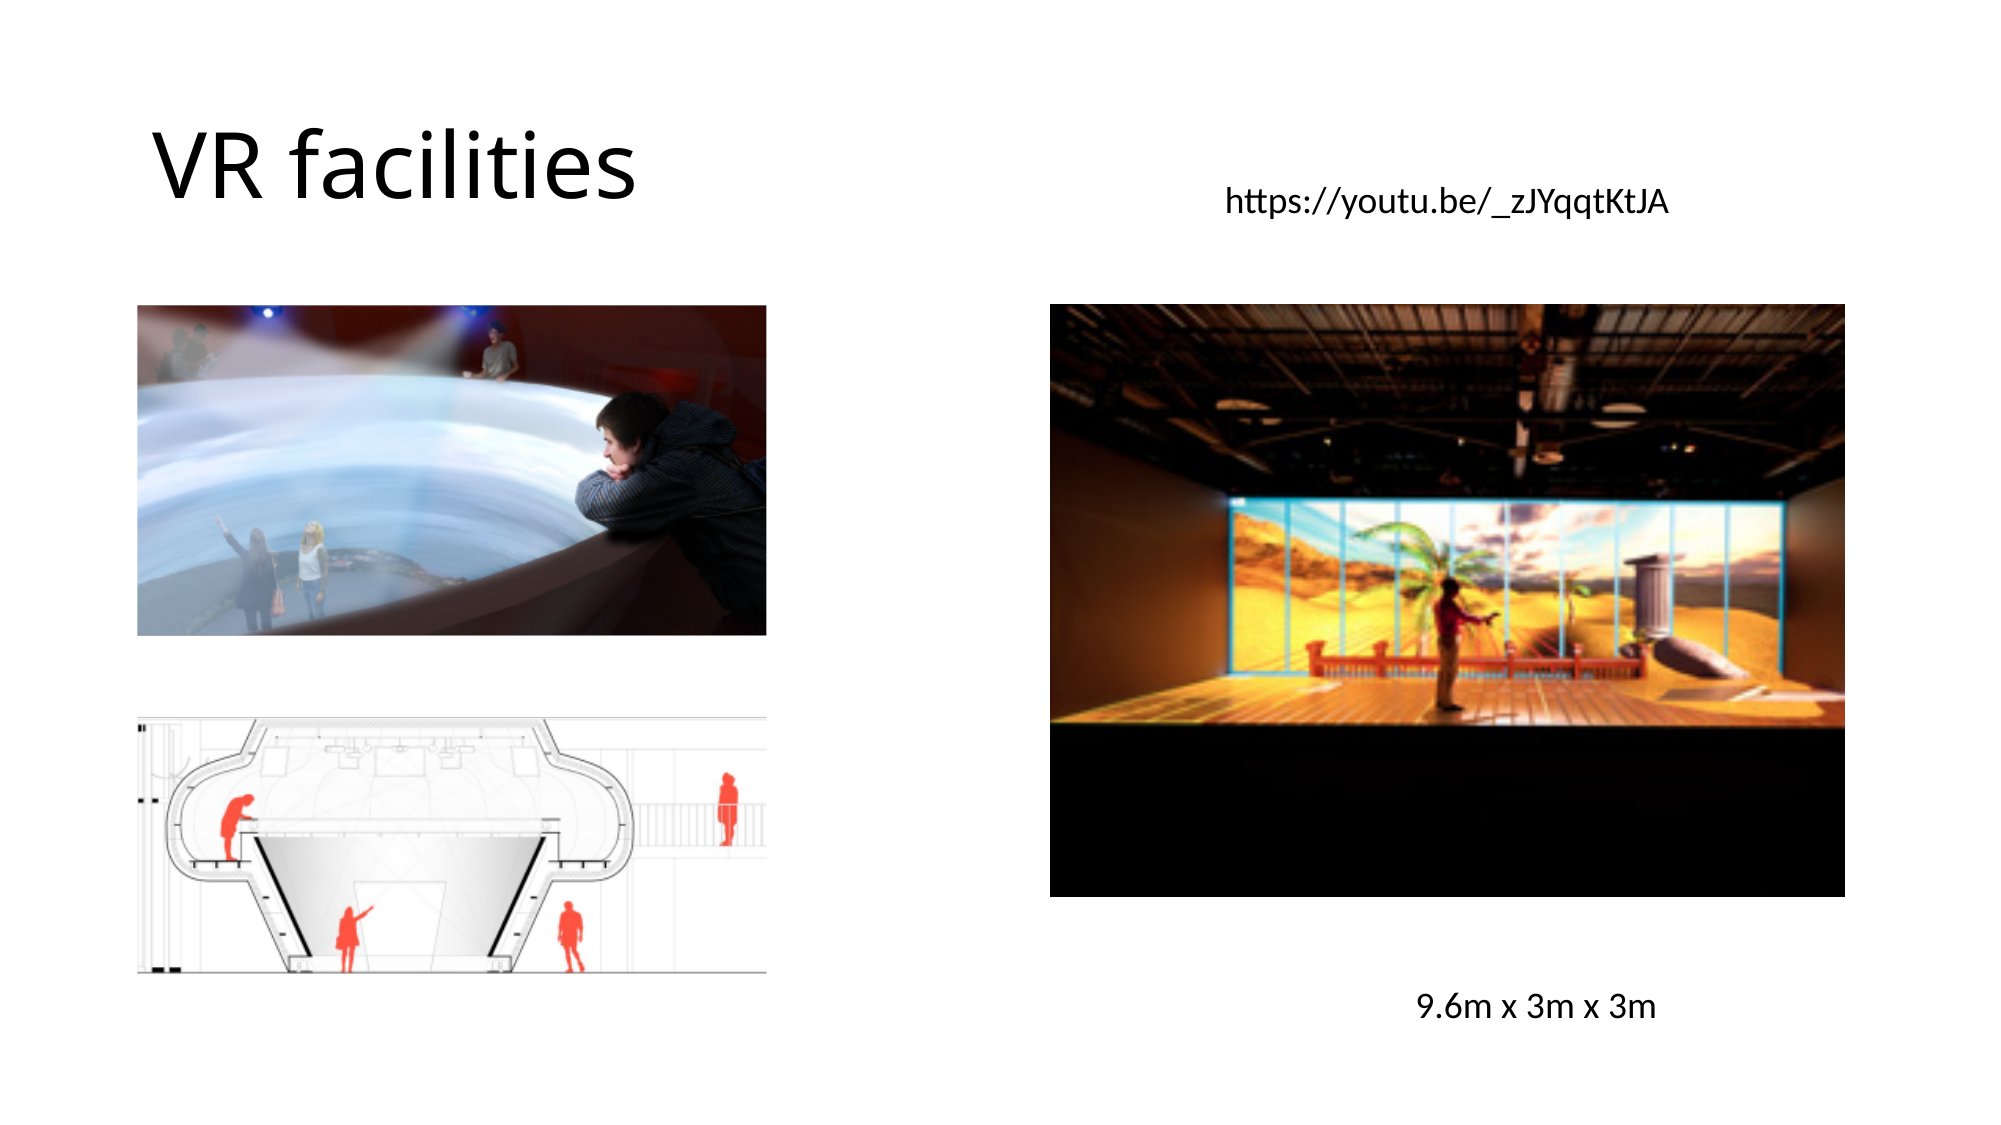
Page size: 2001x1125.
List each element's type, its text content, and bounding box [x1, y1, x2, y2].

text_box https://youtu.be/_zJYqqtKtJA [1210, 168, 1685, 229]
picture [1050, 304, 1845, 897]
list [137, 304, 767, 974]
title VR facilities [137, 59, 1863, 278]
text_box 9.6m x 3m x 3m [1400, 973, 1673, 1034]
